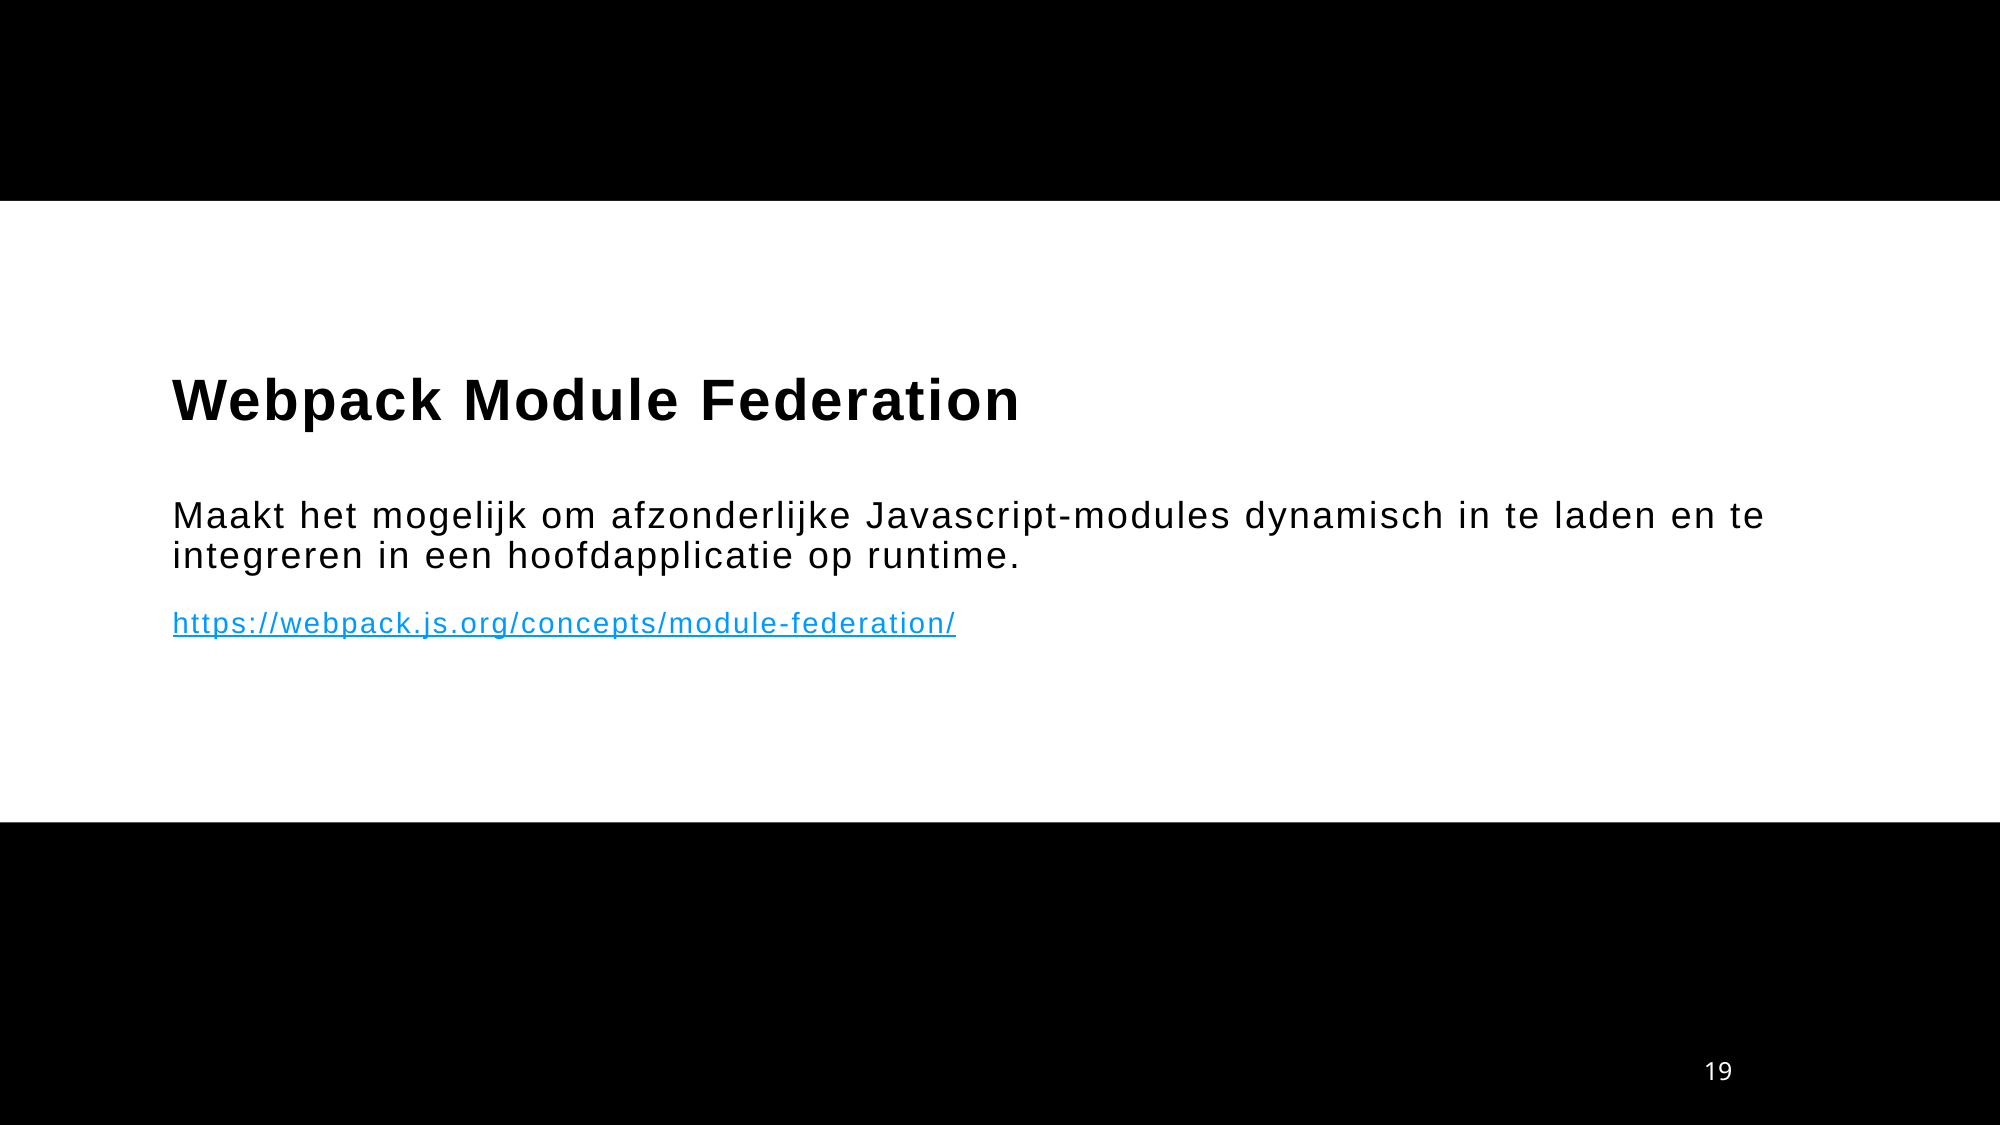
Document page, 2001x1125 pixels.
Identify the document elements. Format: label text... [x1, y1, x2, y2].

title Webpack Module Federation Maakt het mogelijk om afzonderlijke Javascript-modules dynamisch in te laden en te integreren in een hoofdapplicatie op runtime. https://webpack.js.org/concepts/module-federation/ [157, 302, 1842, 743]
text_box [0, 823, 2000, 1125]
text_box [0, 0, 2000, 200]
slide_number 19 [1688, 1042, 1842, 1103]
text_box [0, 200, 2000, 823]
